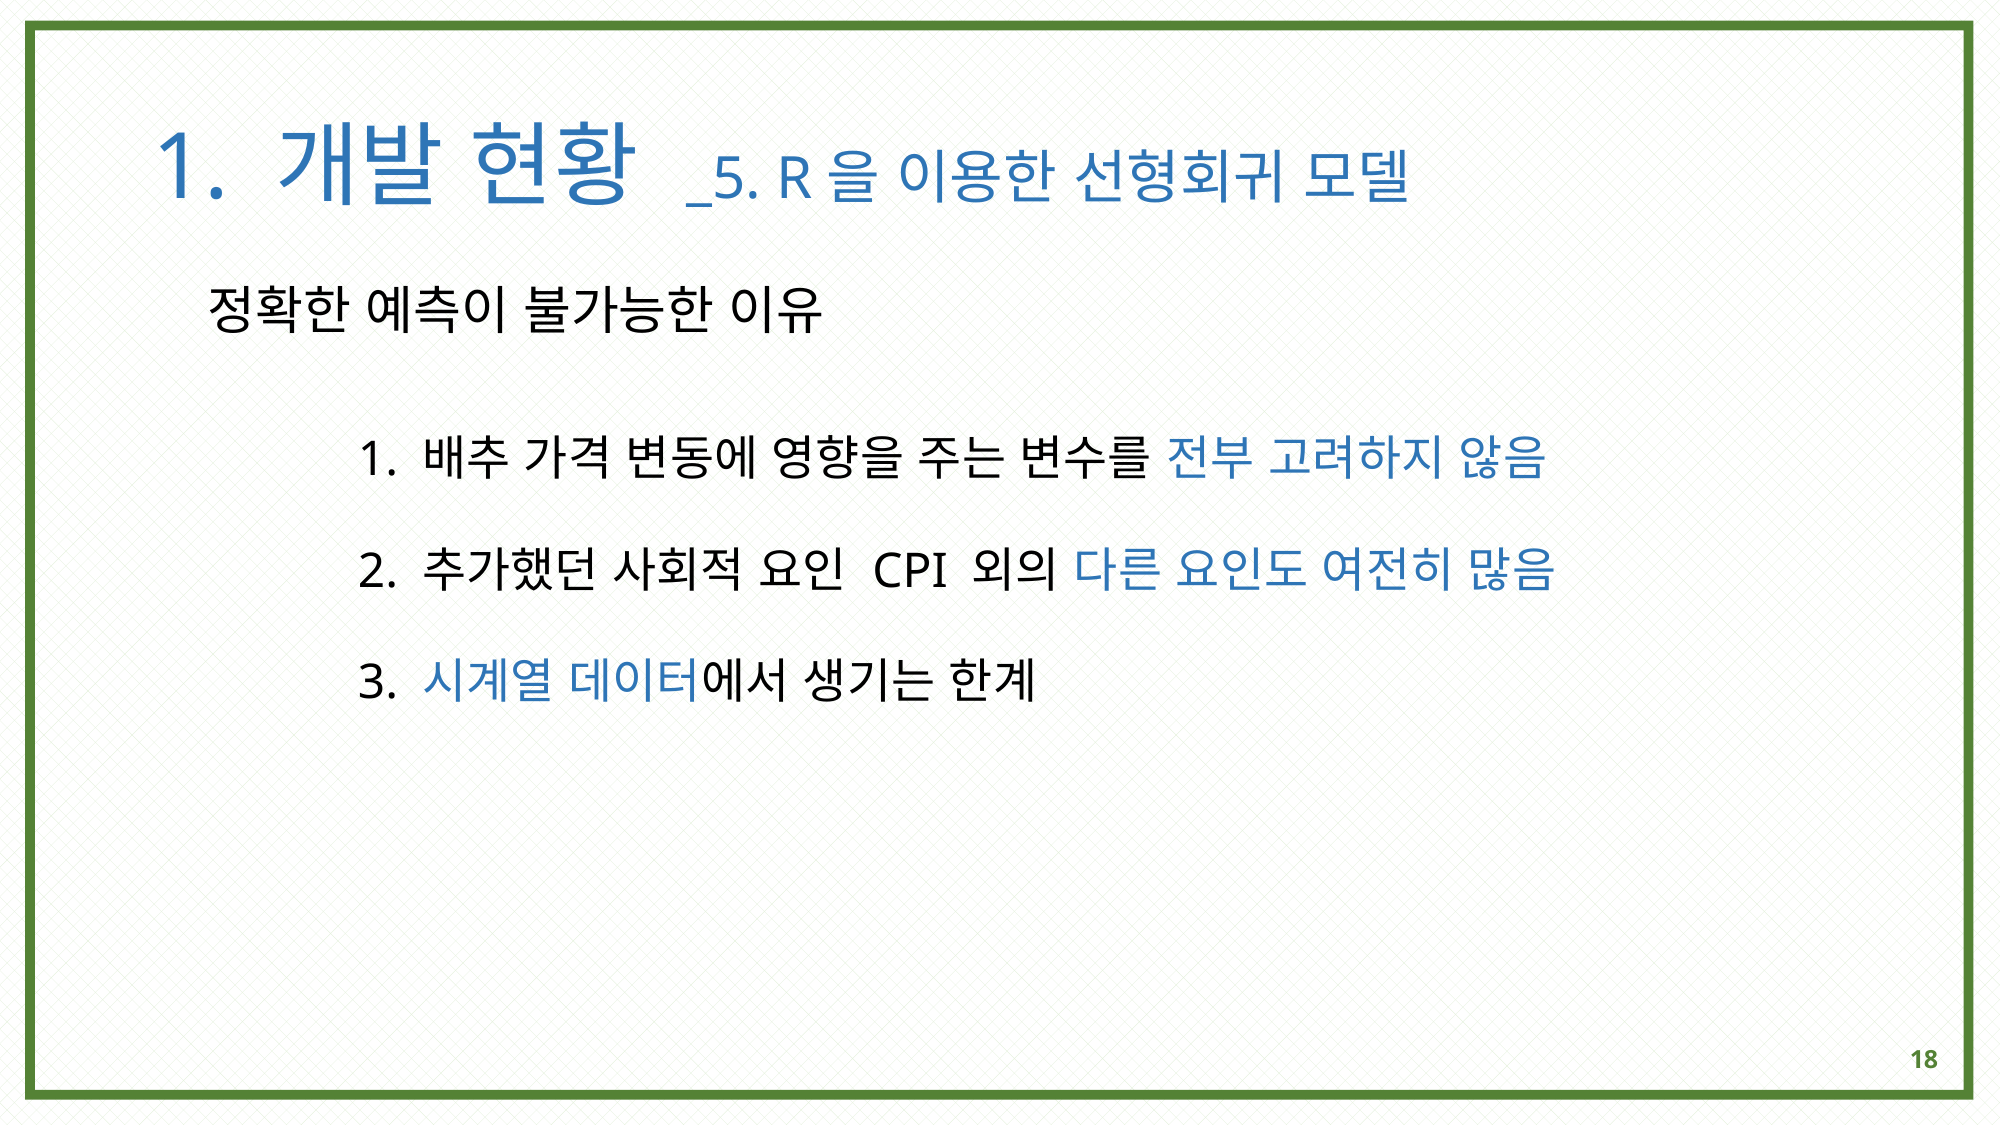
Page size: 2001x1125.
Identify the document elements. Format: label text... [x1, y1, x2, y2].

text_box 18 [1503, 1030, 1954, 1091]
text_box 정확한 예측이 불가능한 이유 1. 배추 가격 변동에 영향을 주는 변수를 전부 고려하지 않음 2. 추가했던 사회적 요인 CPI 외의 다른 요인도 여전히 많음 3. 시계열 데이터에서 생기는 한계 [192, 277, 1918, 992]
text_box [24, 20, 1974, 1101]
title 1. 개발 현황 _5. R을 이용한 선형회귀 모델 [137, 59, 1863, 278]
